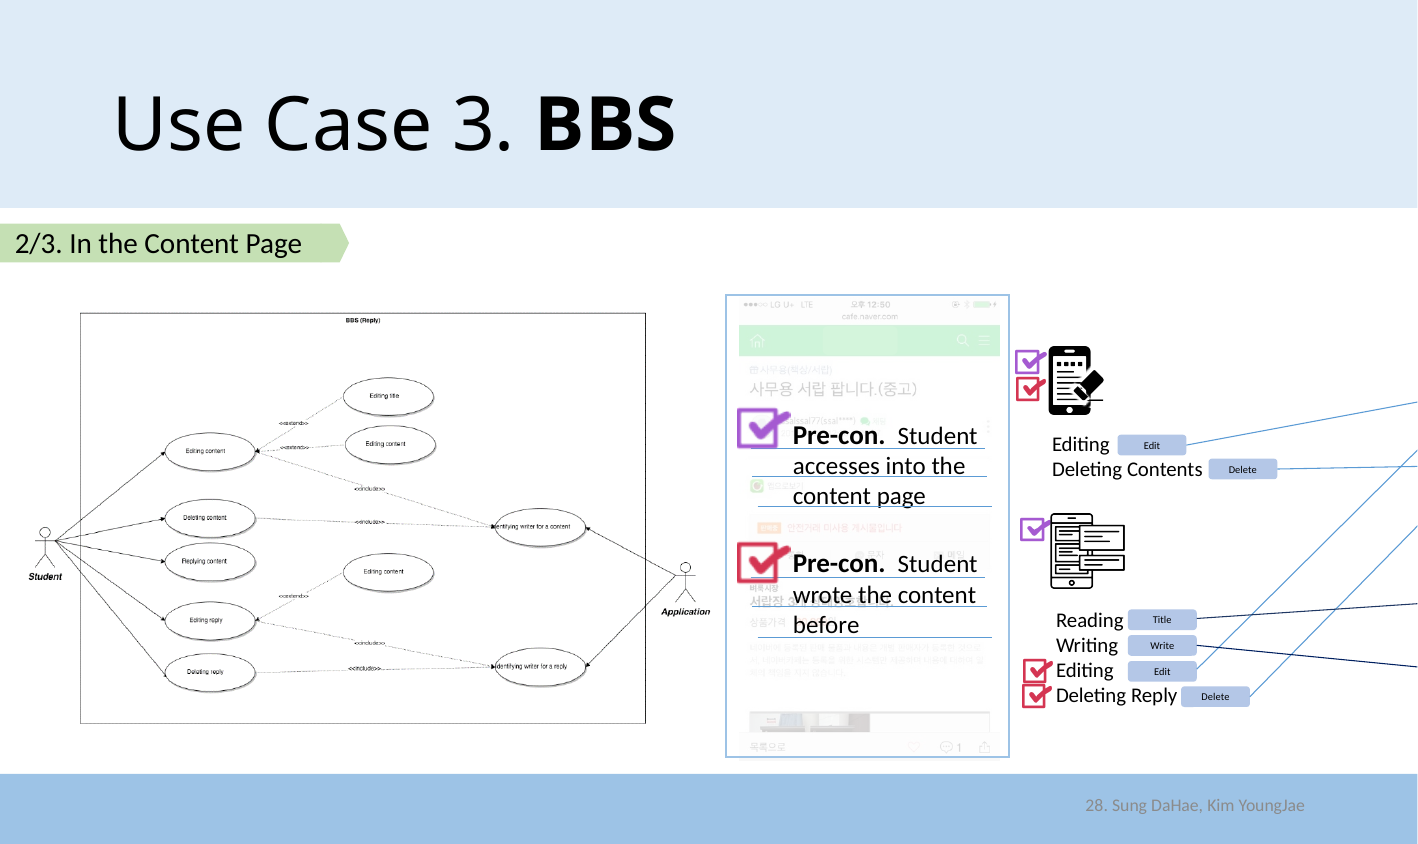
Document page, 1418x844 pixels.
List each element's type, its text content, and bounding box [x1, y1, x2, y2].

title Use Case 3. BBS [97, 44, 1320, 208]
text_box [0, 223, 349, 263]
slide_number 28. Sung DaHae, Kim YoungJae [1001, 782, 1320, 827]
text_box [726, 295, 1418, 761]
text_box 2/3. In the Content Page [0, 217, 475, 268]
picture [27, 312, 711, 724]
